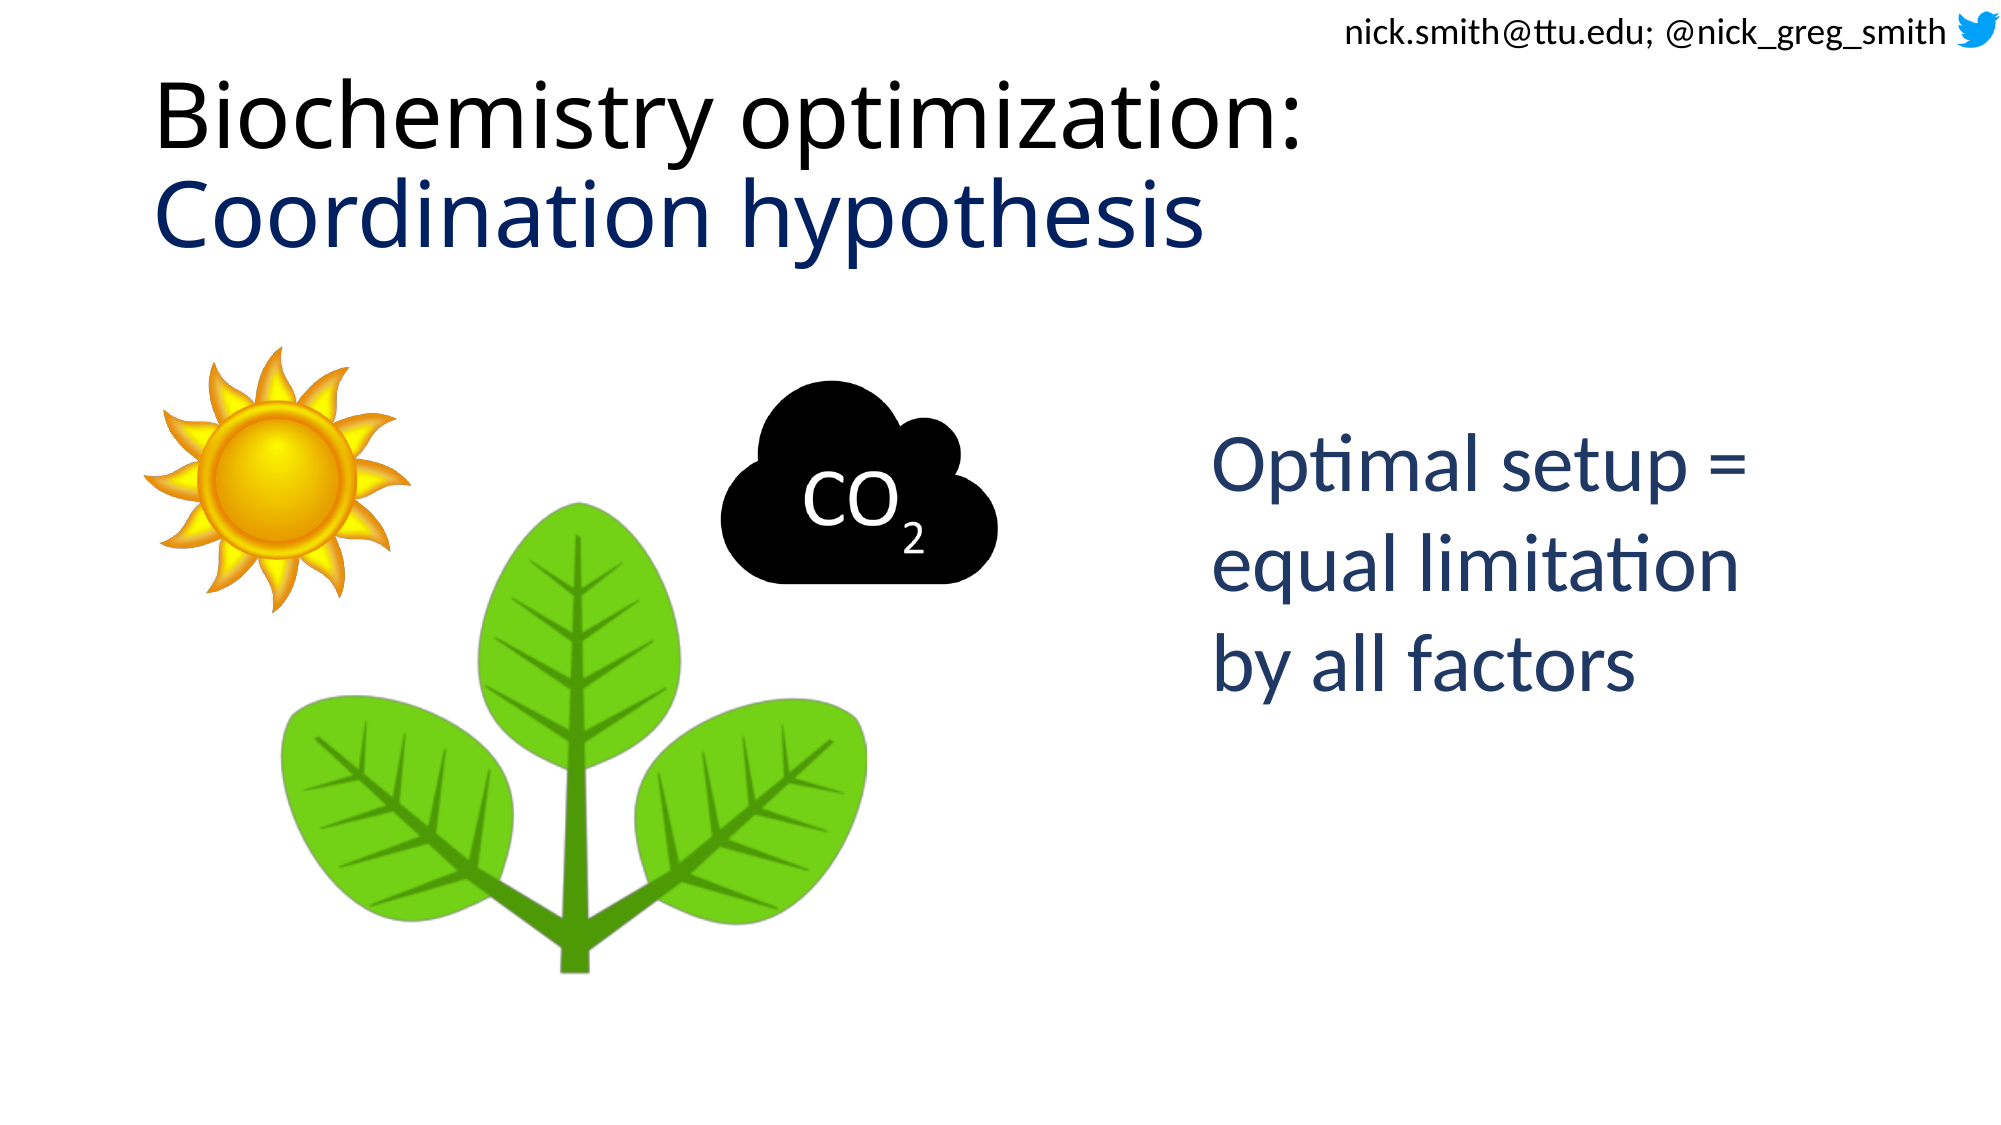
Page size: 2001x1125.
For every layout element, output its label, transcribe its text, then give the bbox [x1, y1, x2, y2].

text_box Optimal setup = equal limitation by all factors [1196, 400, 1812, 716]
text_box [1325, 0, 2000, 60]
picture [137, 337, 1000, 1016]
title Biochemistry optimization: Coordination hypothesis [137, 59, 1863, 278]
